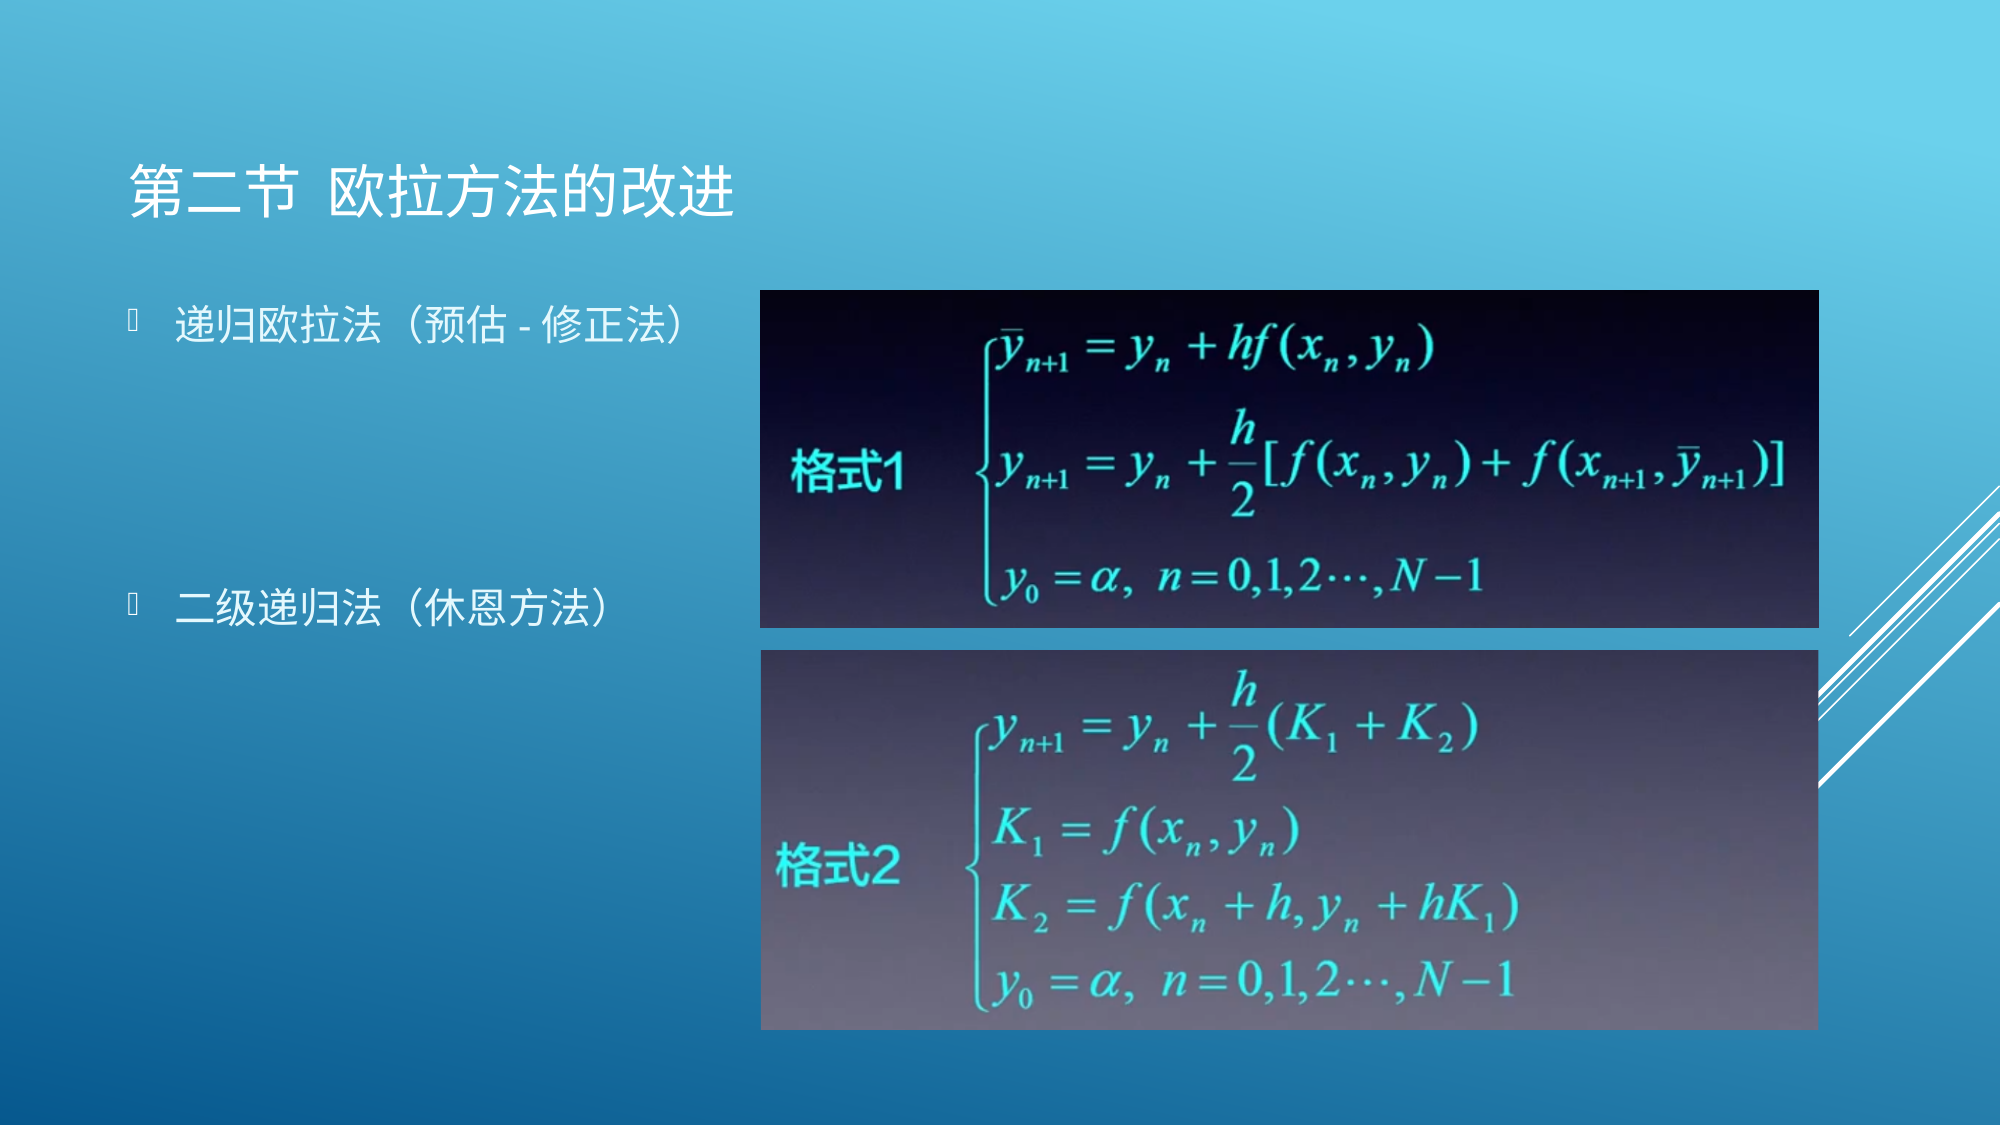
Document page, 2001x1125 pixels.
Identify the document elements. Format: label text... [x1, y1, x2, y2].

title 第二节 欧拉方法的改进 [112, 112, 1513, 268]
picture [760, 290, 1819, 628]
list 递归欧拉法（预估-修正法） 二级递归法（休恩方法） [112, 290, 1513, 986]
picture [760, 650, 1819, 1031]
